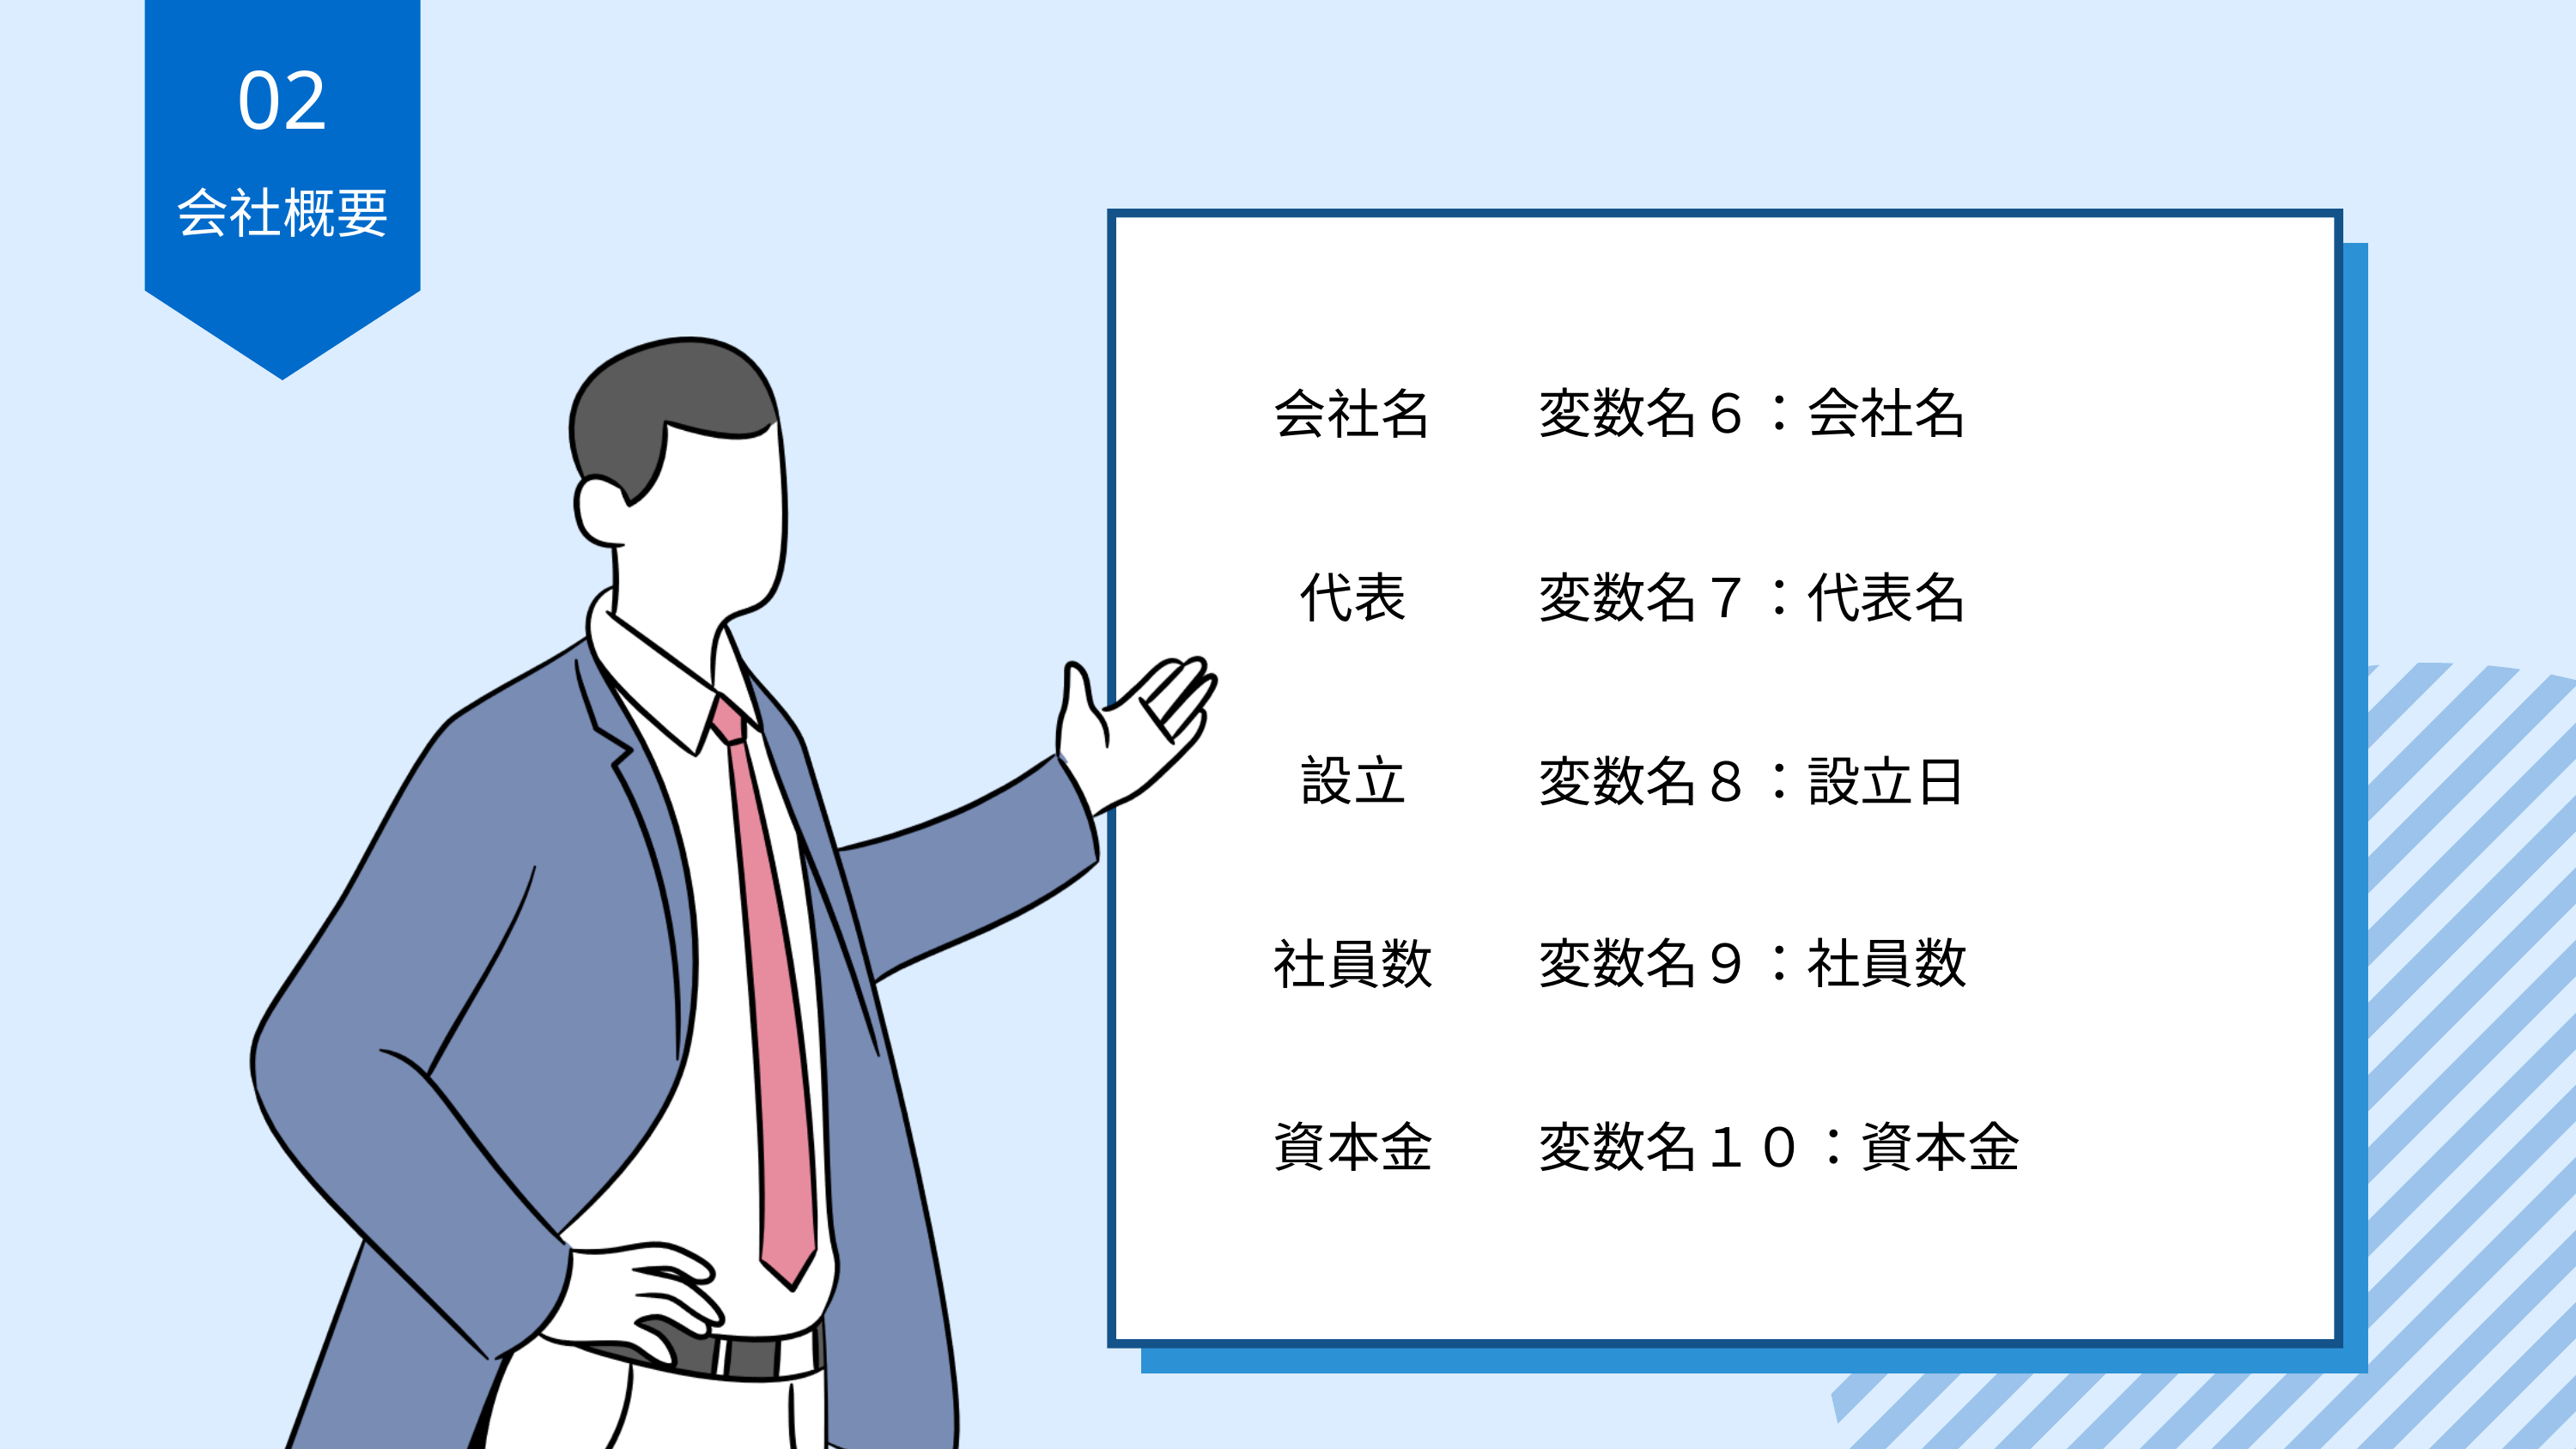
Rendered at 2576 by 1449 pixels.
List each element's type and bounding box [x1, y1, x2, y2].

text_box [144, 0, 421, 381]
picture [247, 336, 1219, 1449]
text_box [1223, 381, 1489, 1179]
text_box [1538, 379, 2257, 1179]
text_box [1107, 208, 2369, 1374]
text_box [1819, 662, 2576, 1449]
